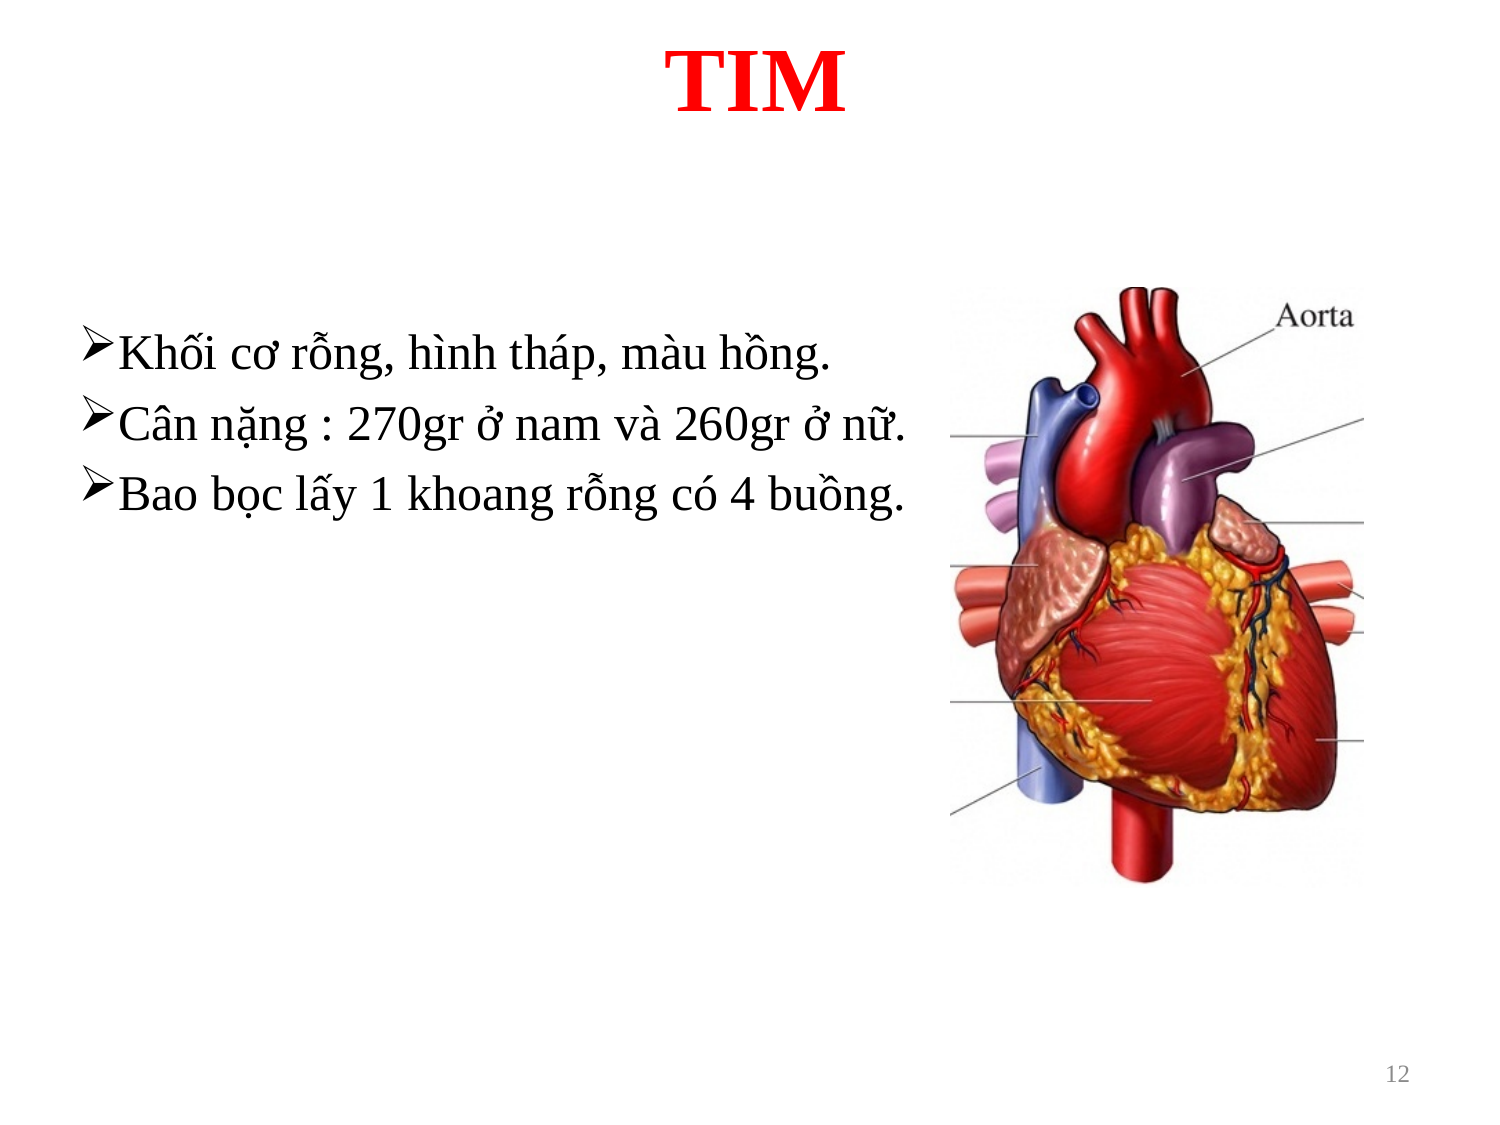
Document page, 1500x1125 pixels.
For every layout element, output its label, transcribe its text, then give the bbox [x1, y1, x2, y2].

list Khối cơ rỗng, hình tháp, màu hồng. Cân nặng : 270gr ở nam và 260gr ở nữ. Bao bọc lấy 1 khoang rỗng có 4 buồng. [24, 312, 951, 901]
slide_number 12 [1074, 1042, 1425, 1103]
picture [949, 287, 1365, 888]
title TIM [12, 24, 1500, 126]
